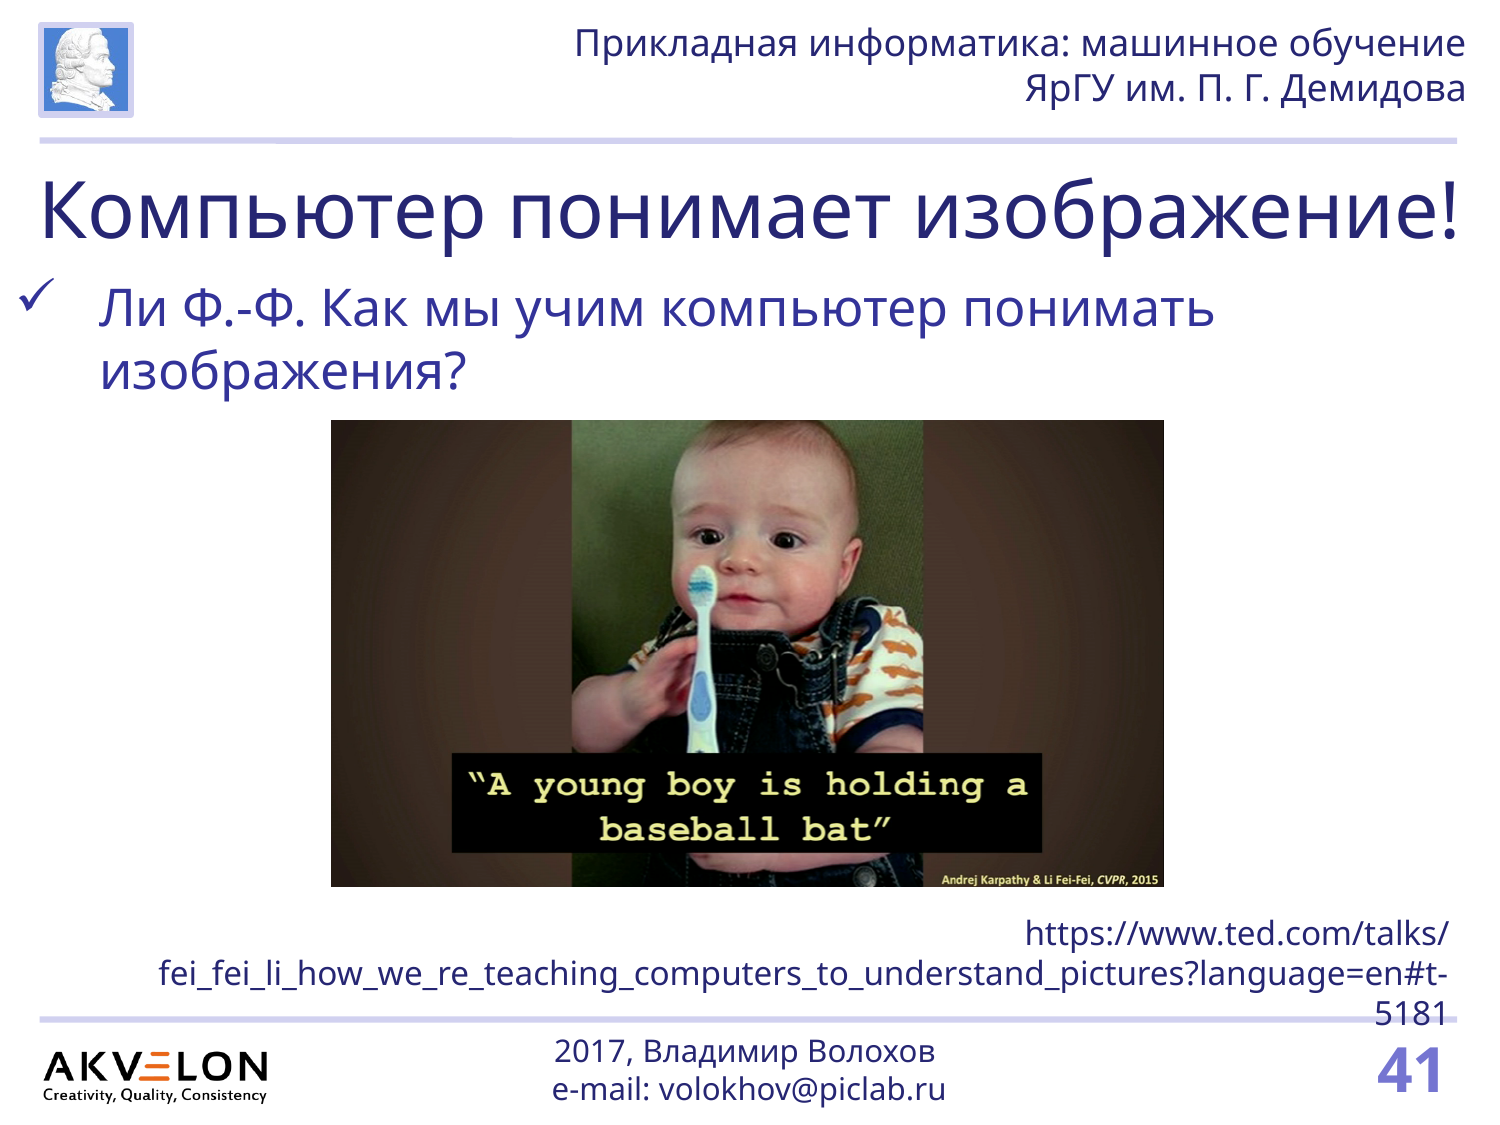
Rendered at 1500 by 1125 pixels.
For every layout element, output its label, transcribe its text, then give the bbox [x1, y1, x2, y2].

text_box 41 [1362, 1040, 1464, 1113]
footer 2017, Владимир Волохов e-mail: volokhov@piclab.ru [526, 1040, 973, 1107]
text_box https://www.ted.com/talks/fei_fei_li_how_we_re_teaching_computers_to_understand_pictures?language=en#t-5181 [100, 905, 1465, 1040]
text_box Компьютер понимает изображение! Ли Ф.-Ф. Как мы учим компьютер понимать изображения? [0, 152, 1500, 408]
picture [330, 420, 1164, 887]
text_box Прикладная информатика: машинное обучение ЯрГУ им. П. Г. Демидова [559, 11, 1482, 116]
picture [39, 23, 131, 117]
picture [40, 1047, 268, 1107]
